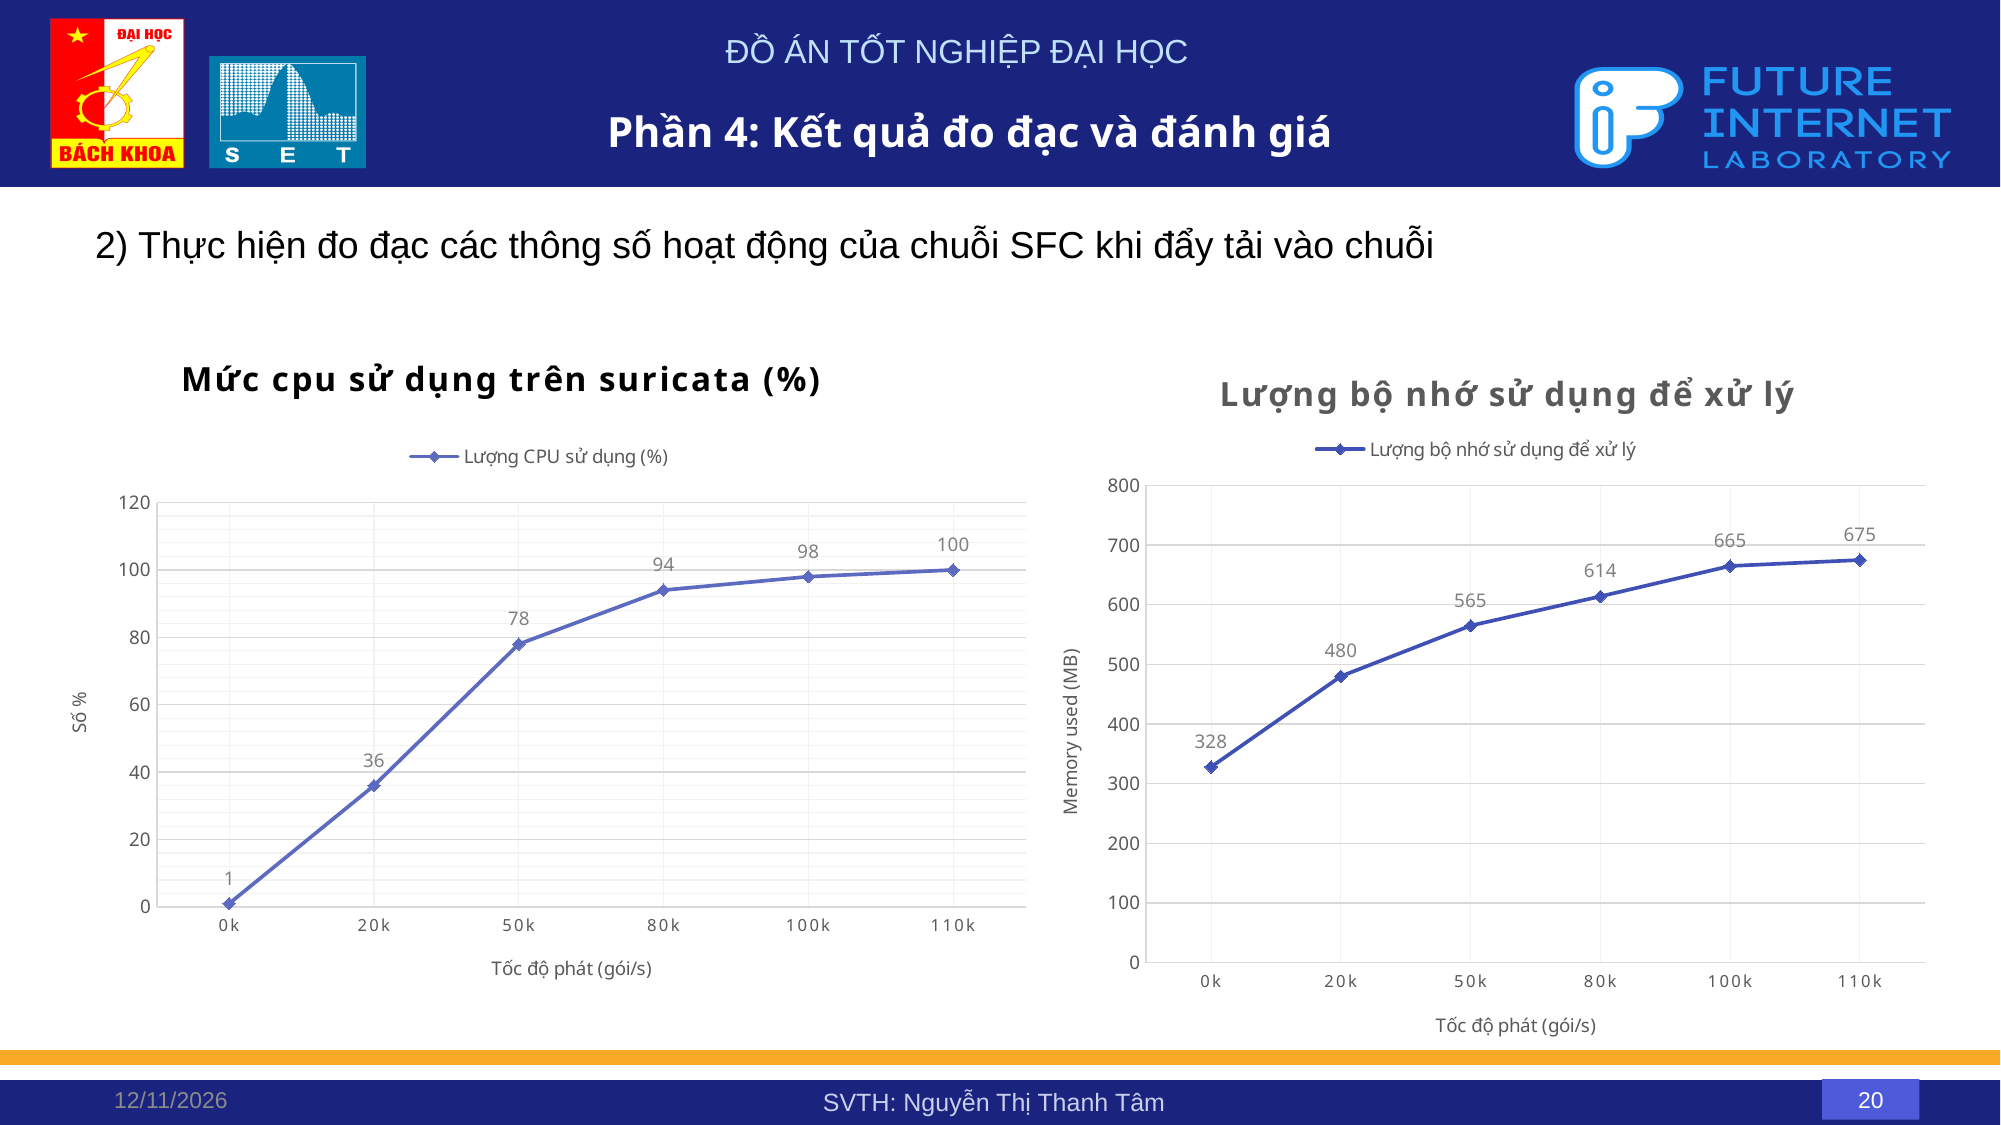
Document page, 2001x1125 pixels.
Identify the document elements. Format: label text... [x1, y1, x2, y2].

text_box 2) Thực hiện đo đạc các thông số hoạt động của chuỗi SFC khi đẩy tải vào chuỗi [80, 214, 1479, 274]
picture [0, 0, 2001, 1125]
slide_number 20 [1822, 1079, 1920, 1120]
title Phần 4: Kết quả đo đạc và đánh giá [436, 103, 1505, 186]
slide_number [0, 1079, 342, 1120]
chart [33, 340, 1969, 1045]
